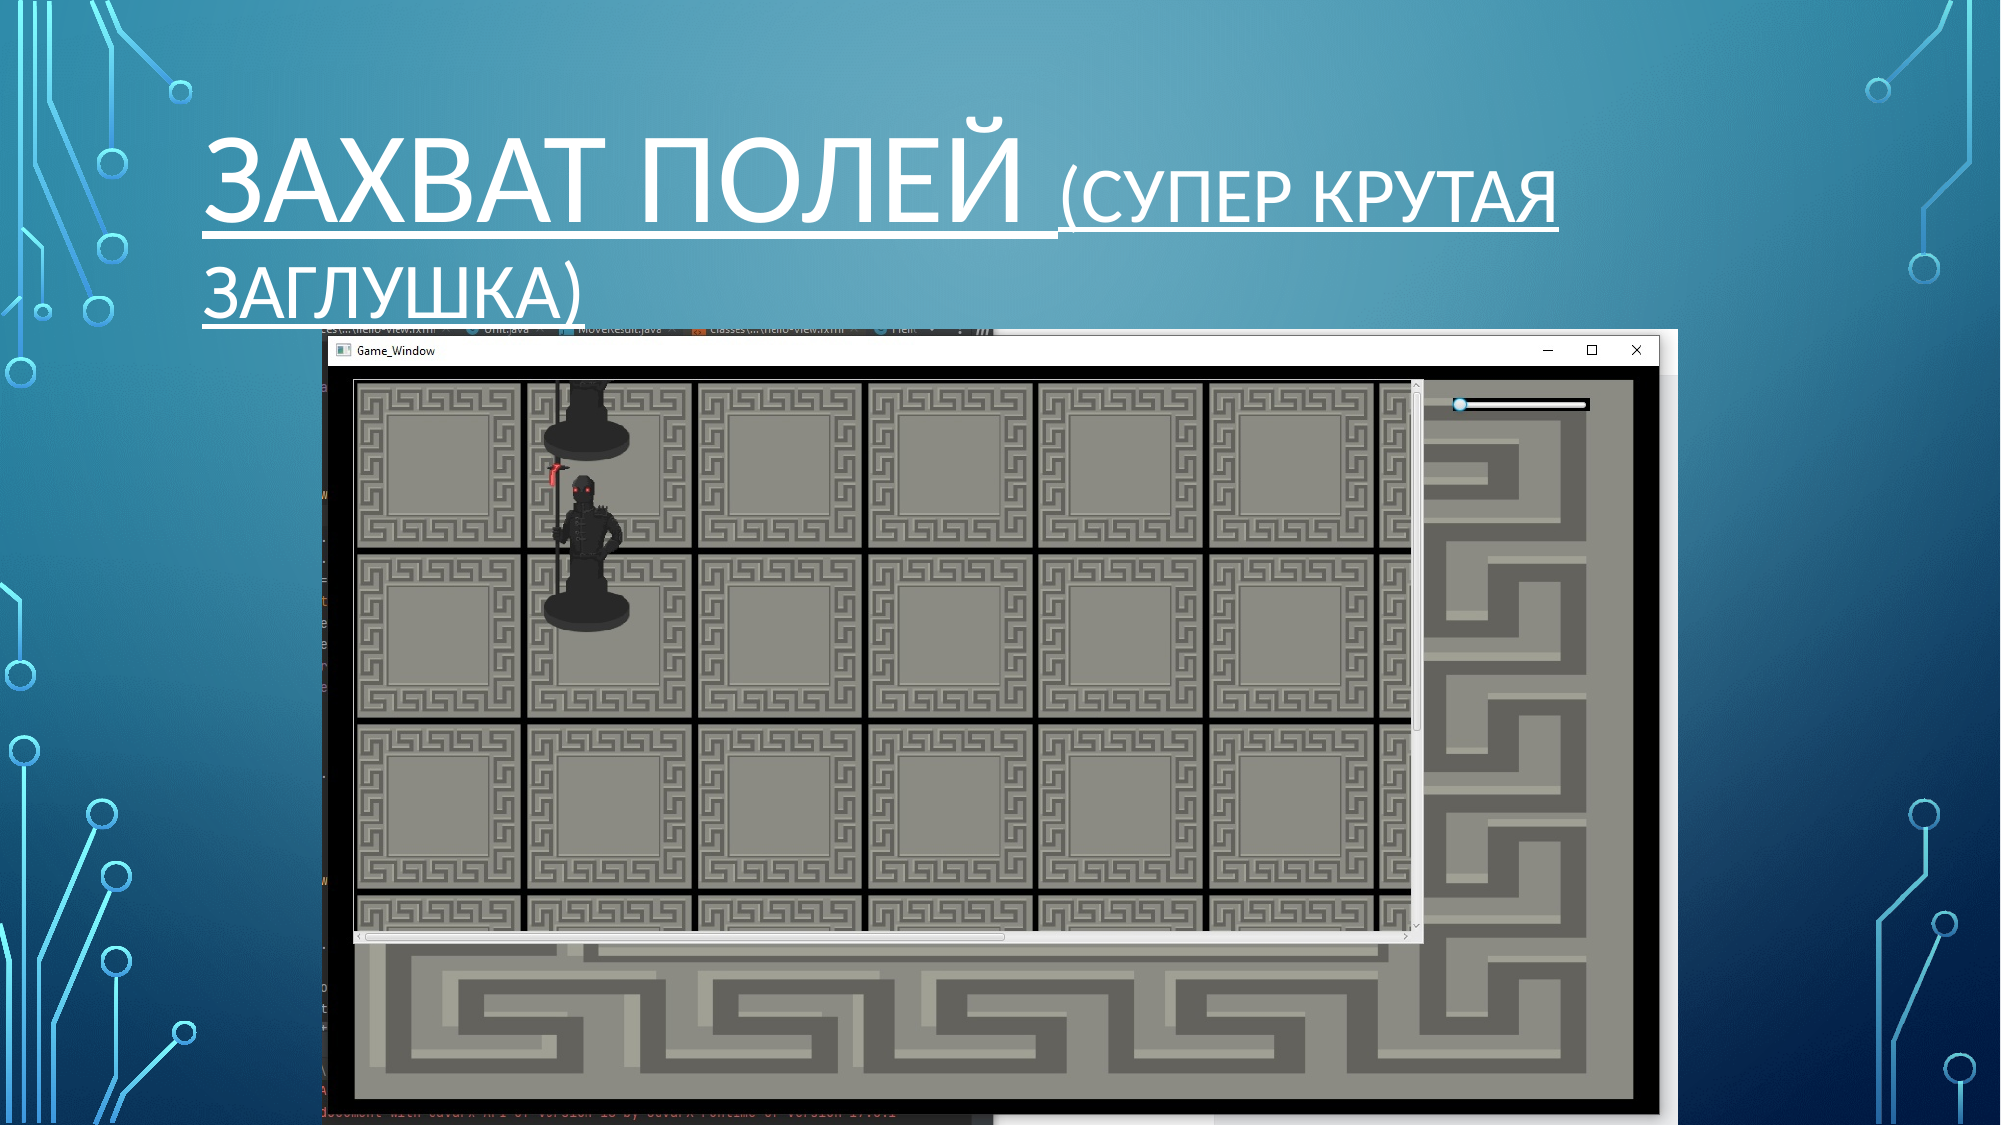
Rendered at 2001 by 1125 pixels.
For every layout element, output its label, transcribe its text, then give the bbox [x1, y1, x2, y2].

title Захват полей (супер крутая заглушка) [187, 101, 1933, 344]
picture [321, 329, 1678, 1125]
